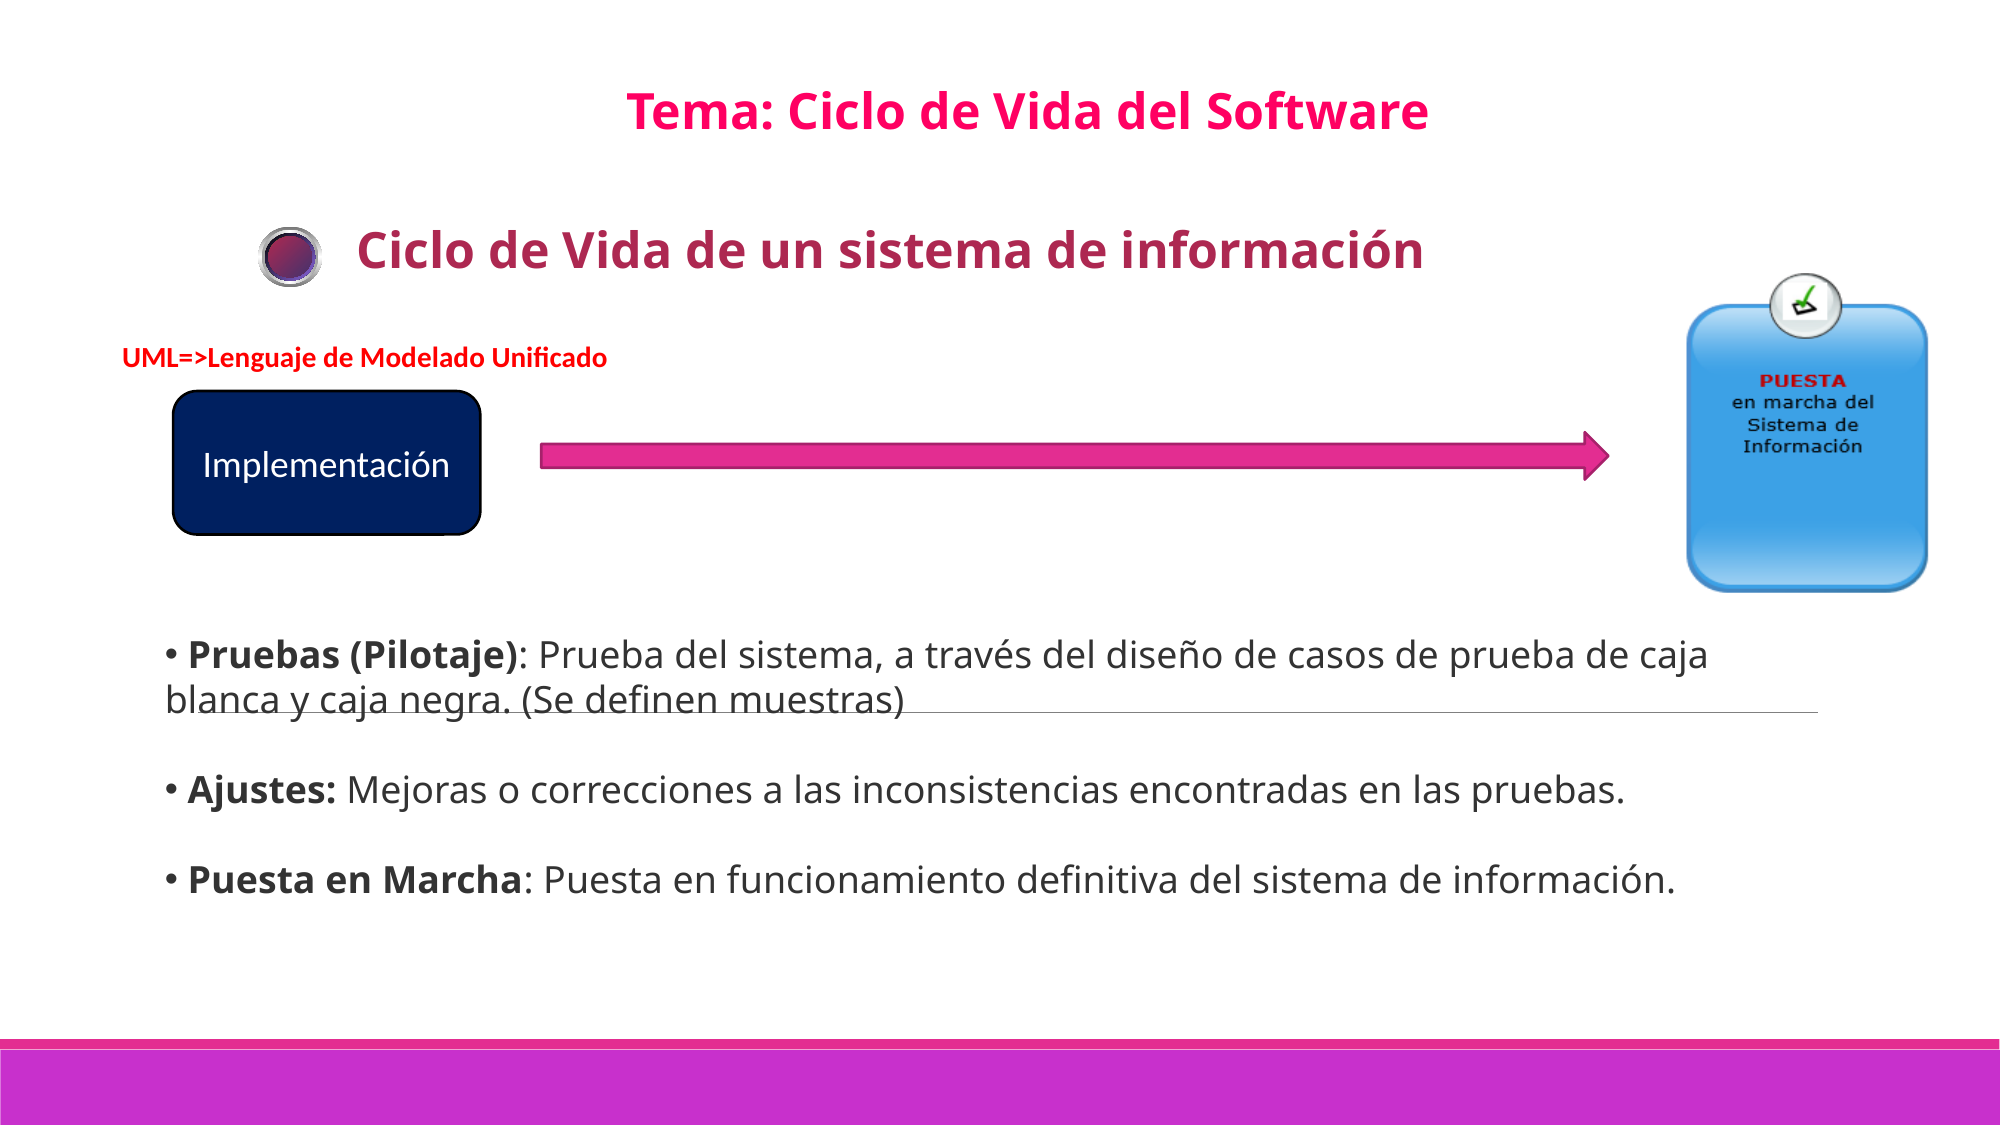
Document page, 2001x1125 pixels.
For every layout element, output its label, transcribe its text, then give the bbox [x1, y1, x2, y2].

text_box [257, 226, 323, 288]
picture [1668, 260, 1947, 610]
text_box Implementación [171, 389, 482, 536]
text_box Tema: Ciclo de Vida del Software [611, 72, 1711, 148]
text_box Pruebas (Pilotaje): Prueba del sistema, a través del diseño de casos de prueba de caja blanca y caja negra. (Se definen muestras) Ajustes: Mejoras o correcciones a las inconsistencias encontradas en las pruebas. Puesta en Marcha: Puesta en funcionamiento definitiva del sistema de información. [150, 623, 1850, 1014]
text_box [539, 430, 1610, 481]
text_box Ciclo de Vida de un sistema de información [342, 211, 1799, 287]
text_box UML=>Lenguaje de Modelado Unificado [107, 330, 677, 381]
